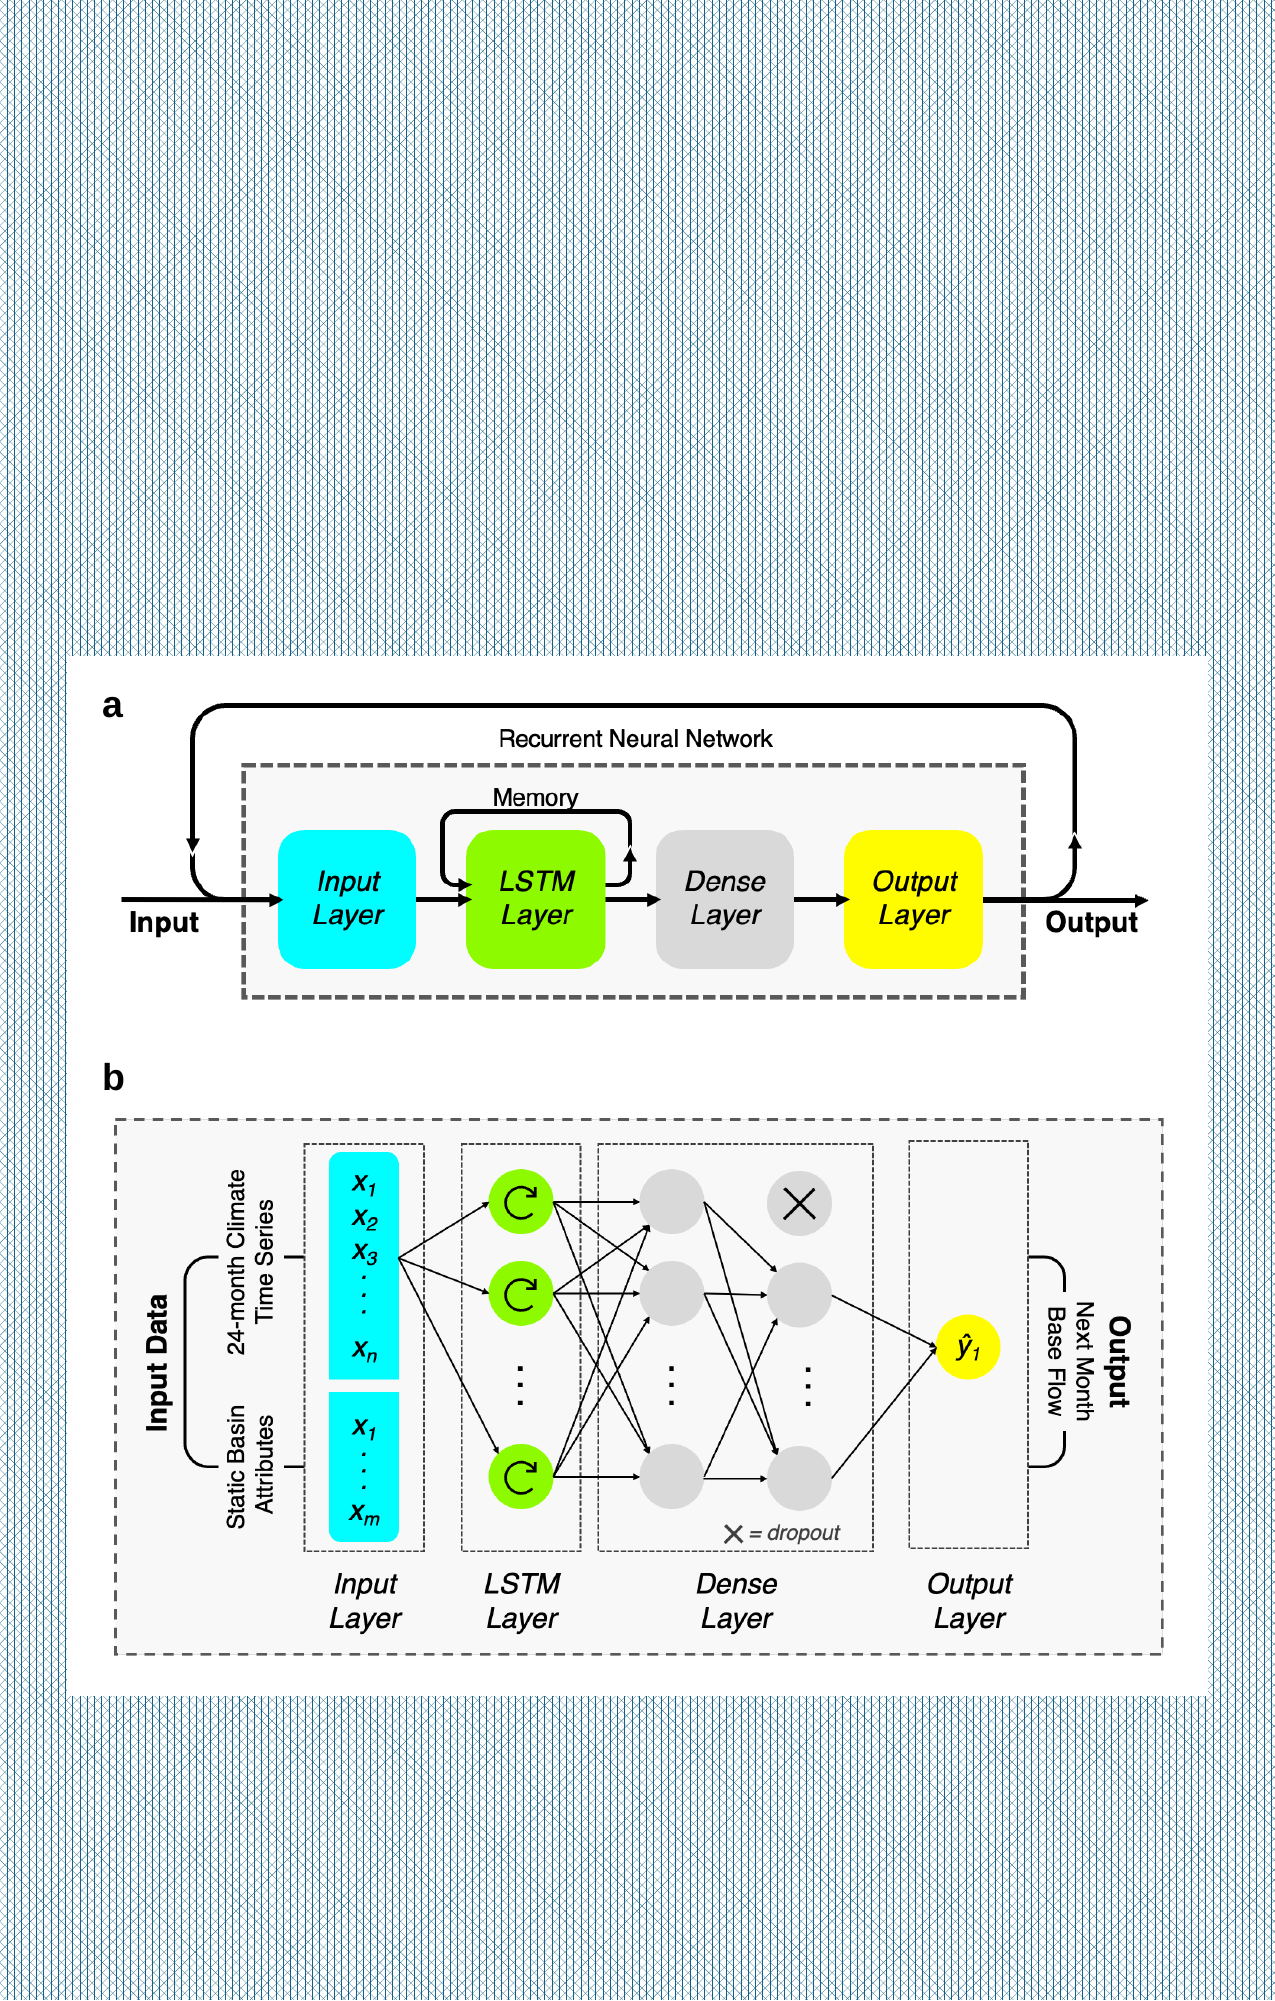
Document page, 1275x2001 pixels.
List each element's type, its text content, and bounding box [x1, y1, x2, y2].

picture [112, 702, 1163, 1001]
text_box a [87, 672, 138, 733]
picture [113, 1117, 1164, 1656]
text_box [67, 656, 1208, 1696]
text_box b [87, 1045, 141, 1106]
